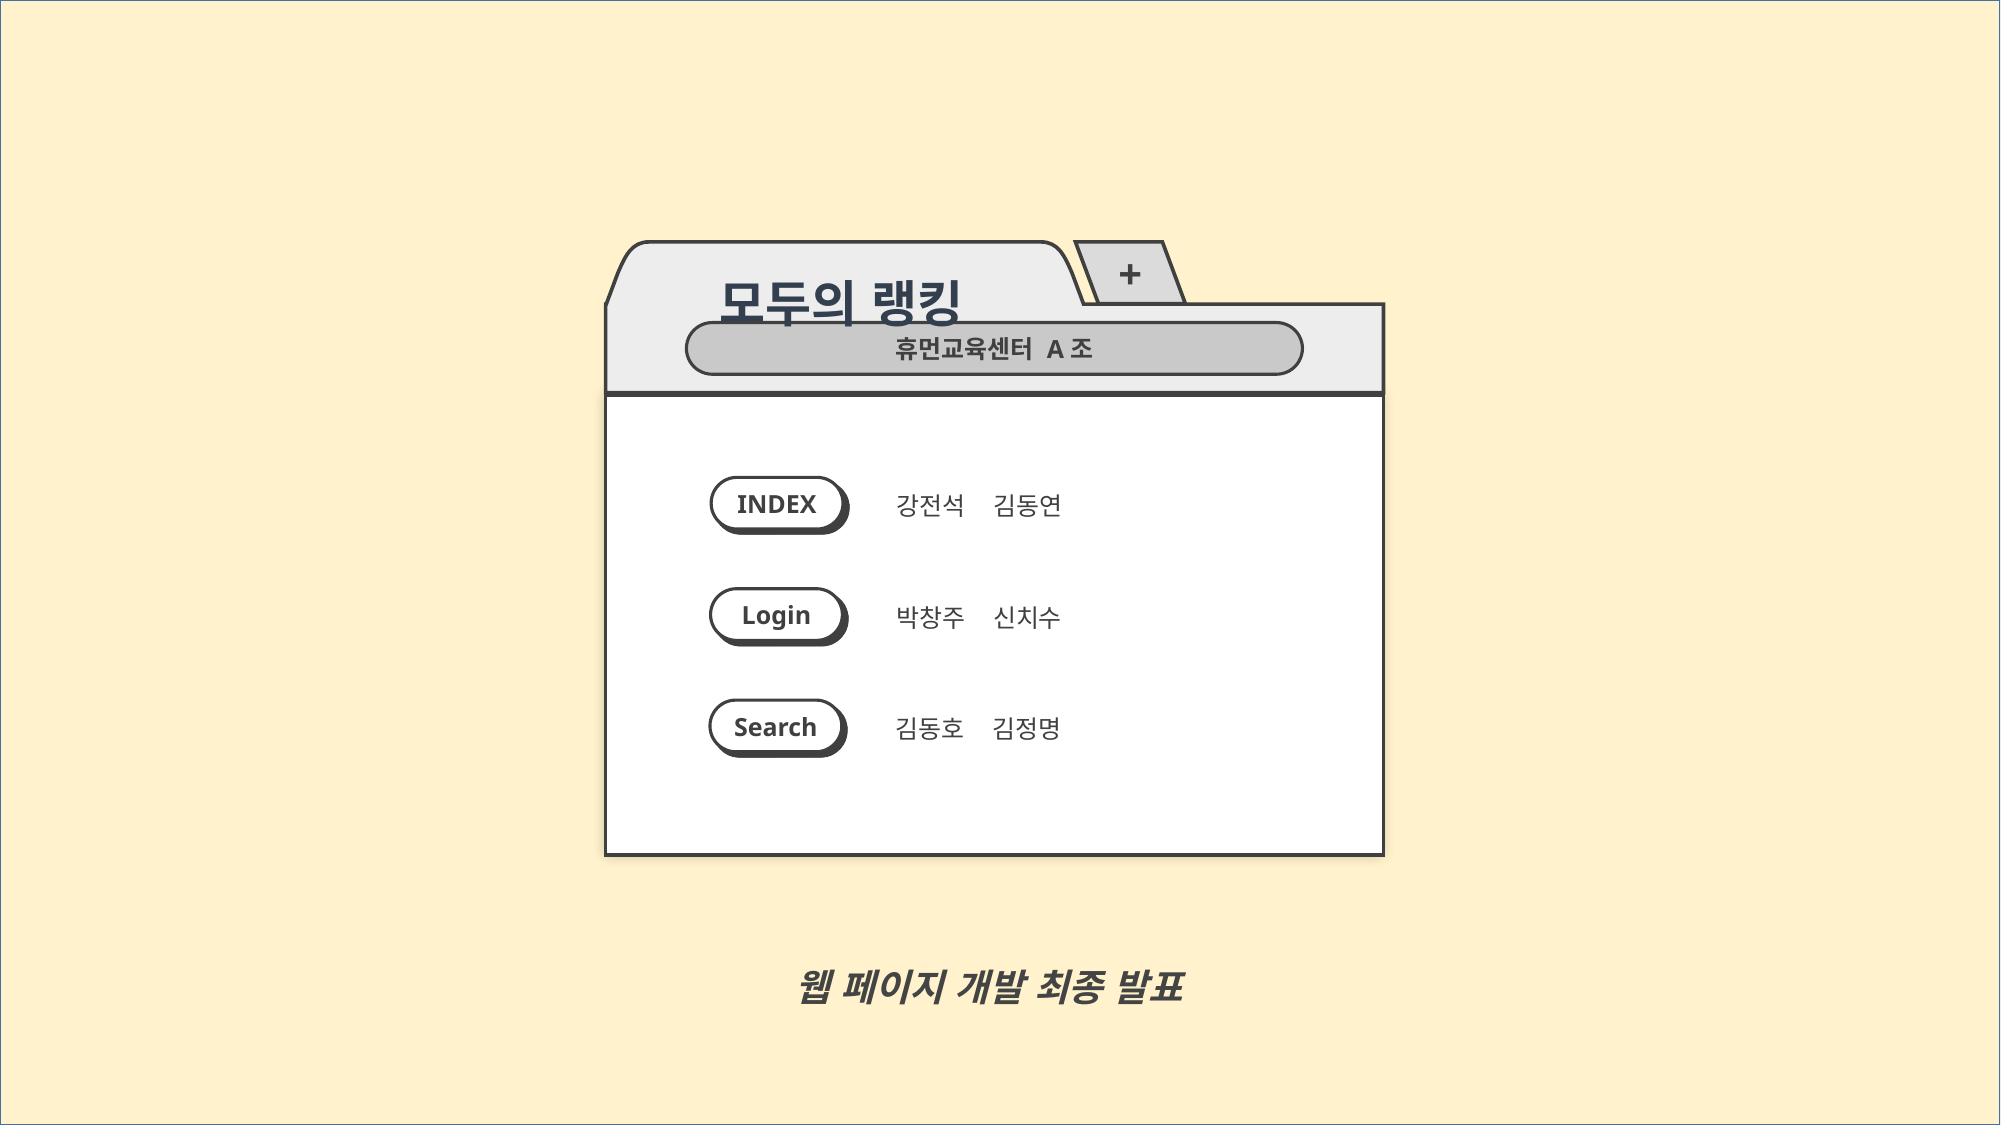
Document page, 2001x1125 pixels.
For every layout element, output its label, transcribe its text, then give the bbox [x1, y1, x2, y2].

text_box 김동호 김정명 [880, 706, 1077, 752]
text_box 강전석 김동연 [882, 483, 1078, 529]
text_box [604, 240, 1385, 394]
text_box 모두의 랭킹 [650, 235, 1032, 340]
text_box + [1073, 240, 1187, 305]
text_box 휴먼교육센터 A조 [685, 321, 1304, 376]
text_box 웹 페이지 개발 최종 발표 [612, 934, 1377, 1017]
text_box 박창주 신치수 [881, 594, 1078, 640]
text_box Search [708, 699, 843, 753]
text_box [0, 0, 2000, 1125]
text_box [605, 394, 1384, 856]
text_box INDEX [710, 476, 845, 531]
text_box Login [709, 587, 844, 642]
